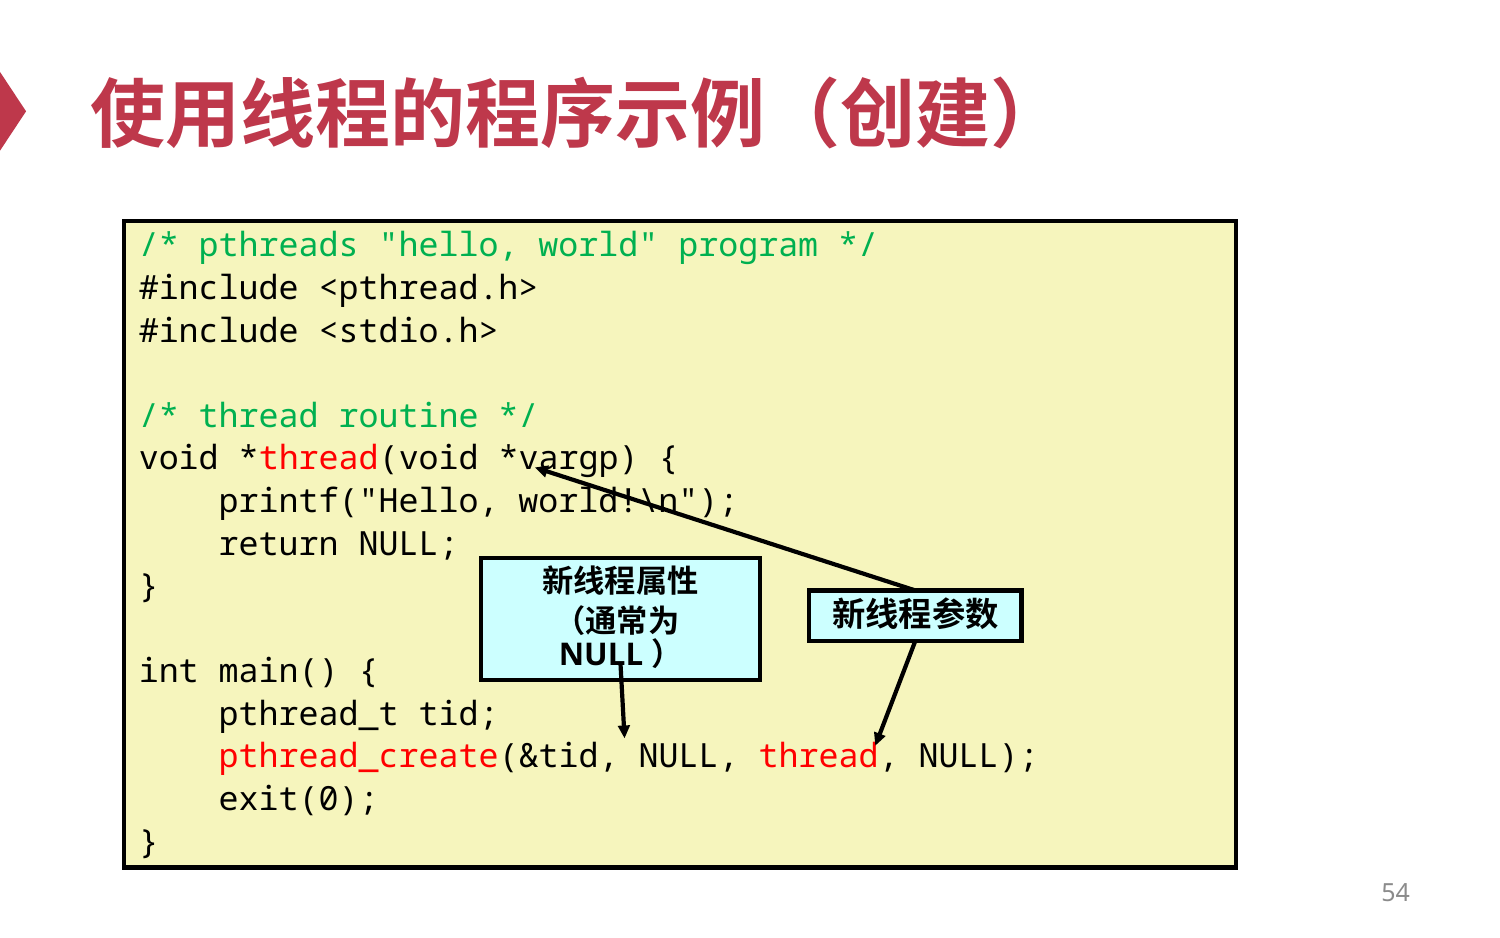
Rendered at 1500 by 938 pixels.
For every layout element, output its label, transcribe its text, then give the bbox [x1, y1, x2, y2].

text_box 新线程参数 [808, 590, 1022, 641]
title 使用线程的程序示例（创建） [75, 37, 1425, 186]
text_box /* pthreads "hello, world" program */ #include <pthread.h> #include <stdio.h> /* thread routine */ void *thread(void *vargp) { printf("Hello, world!\n"); return NULL; } int main() { pthread_t tid; pthread_create(&tid, NULL, thread, NULL); exit(0); } [123, 220, 1237, 868]
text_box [534, 467, 916, 591]
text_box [875, 641, 916, 746]
text_box 新线程属性 （通常为NULL） [480, 557, 761, 680]
slide_number 54 [1074, 868, 1425, 919]
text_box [620, 663, 625, 739]
